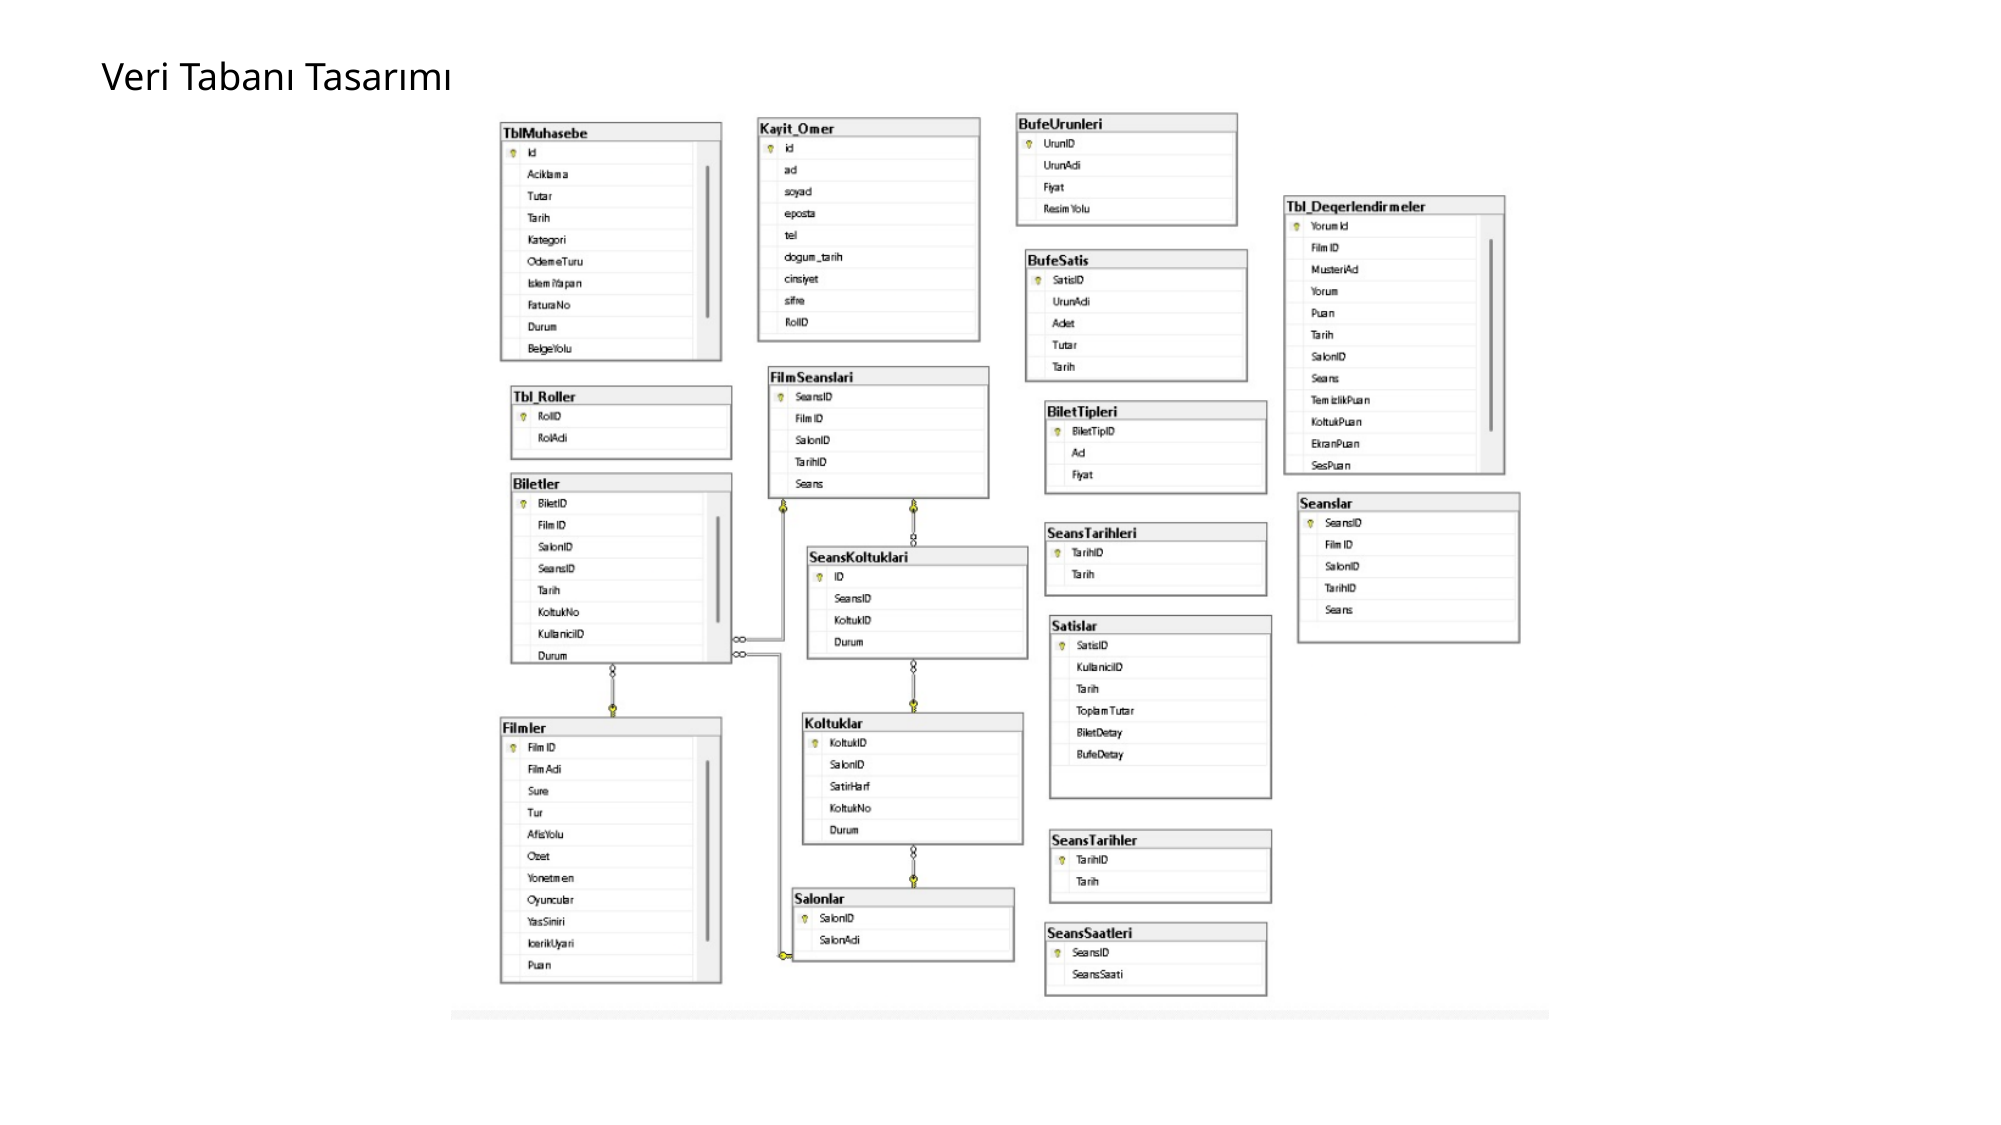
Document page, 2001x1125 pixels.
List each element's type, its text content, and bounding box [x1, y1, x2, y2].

text_box Veri Tabanı Tasarımı [86, 45, 537, 106]
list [450, 104, 1550, 1020]
